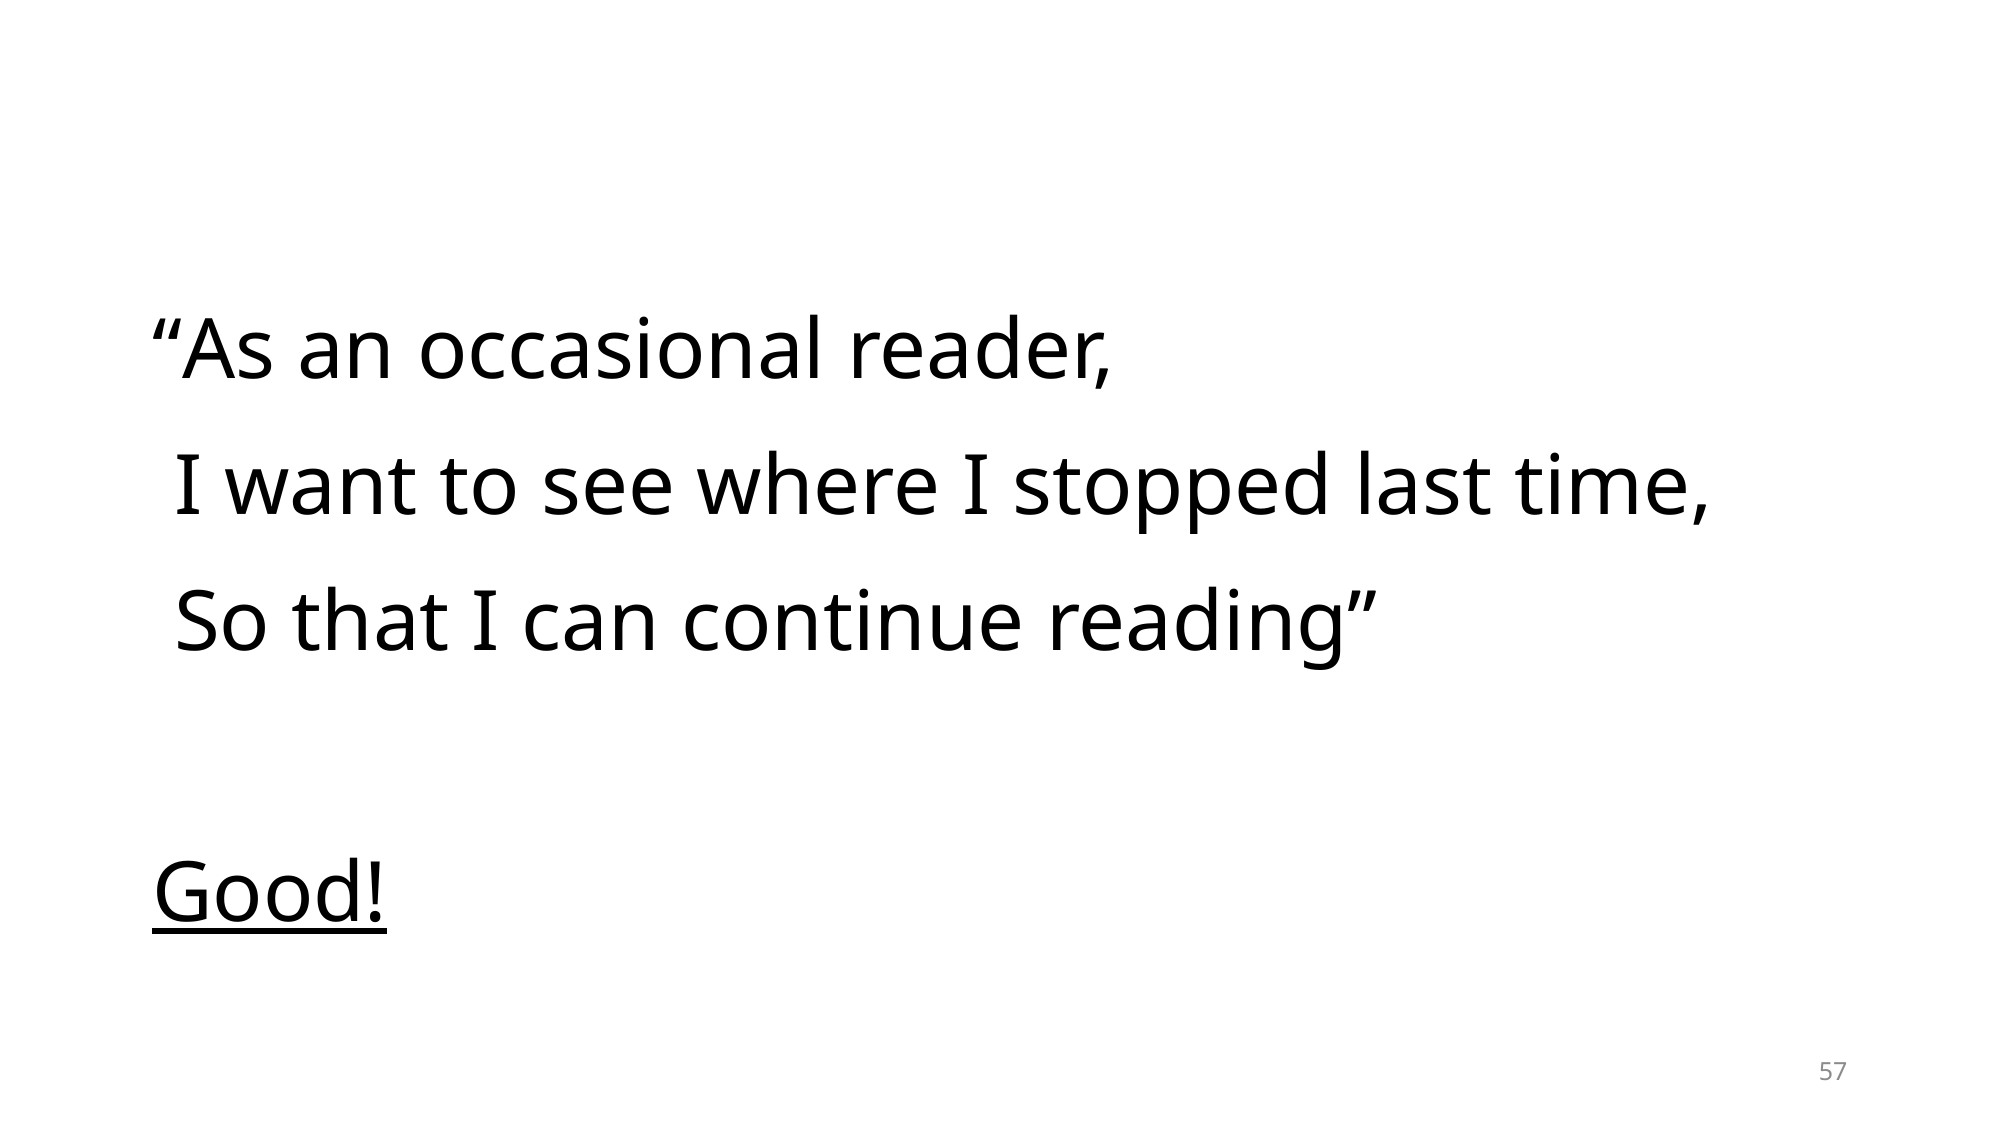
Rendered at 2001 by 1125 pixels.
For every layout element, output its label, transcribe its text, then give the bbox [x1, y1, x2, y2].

list “As an occasional reader, I want to see where I stopped last time, So that I can continue reading” Good! [137, 299, 1863, 1014]
slide_number 57 [1412, 1042, 1863, 1103]
